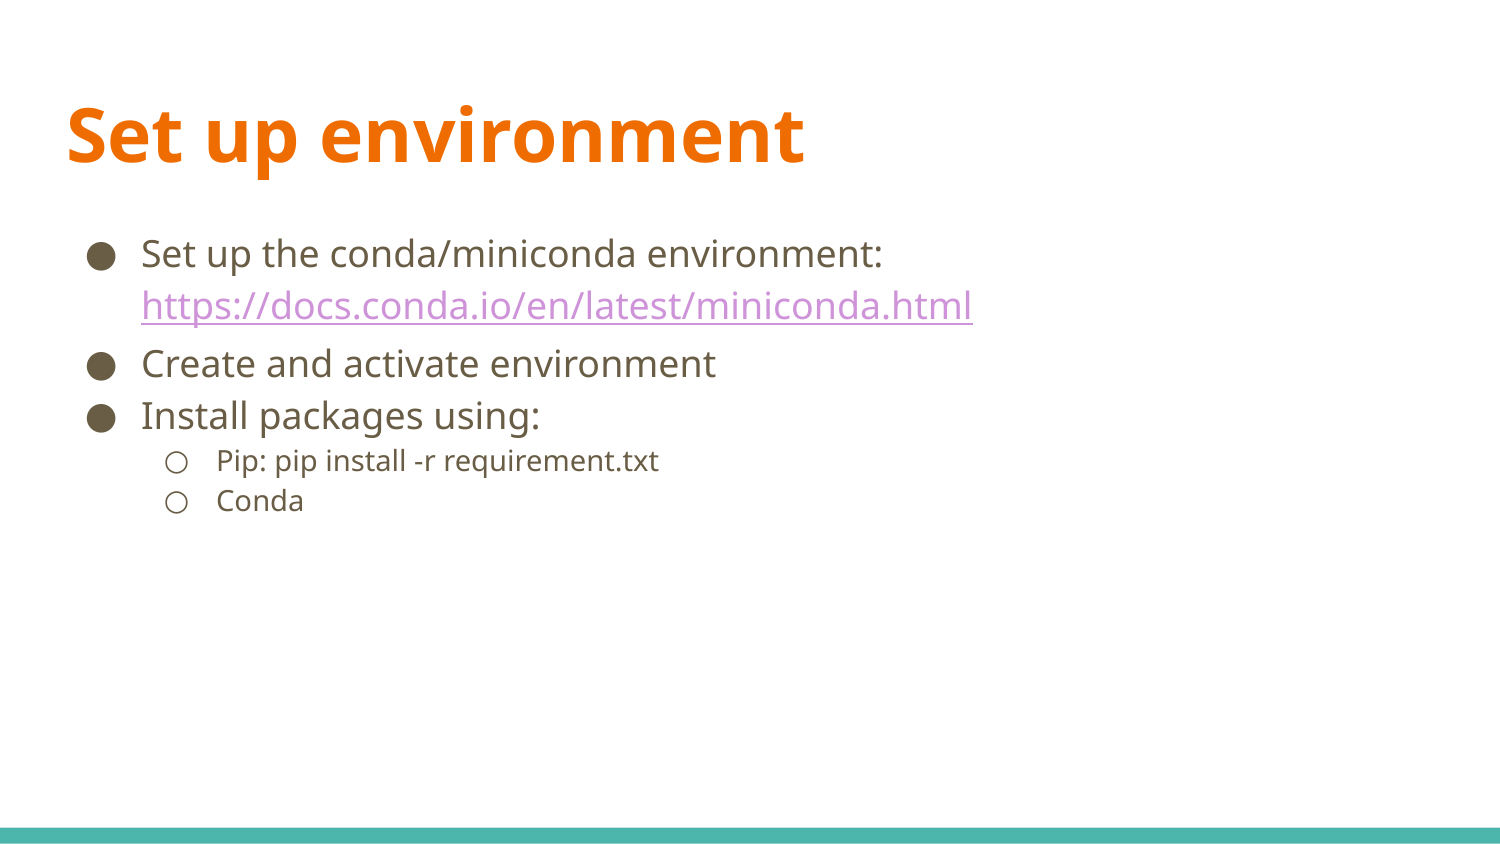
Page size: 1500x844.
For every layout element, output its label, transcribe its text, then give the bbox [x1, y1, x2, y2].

title Set up environment [51, 72, 1449, 189]
list Set up the conda/miniconda environment: https://docs.conda.io/en/latest/miniconda.html Create and activate environment Install packages using: Pip: pip install -r requirement.txt Conda [51, 207, 1449, 750]
